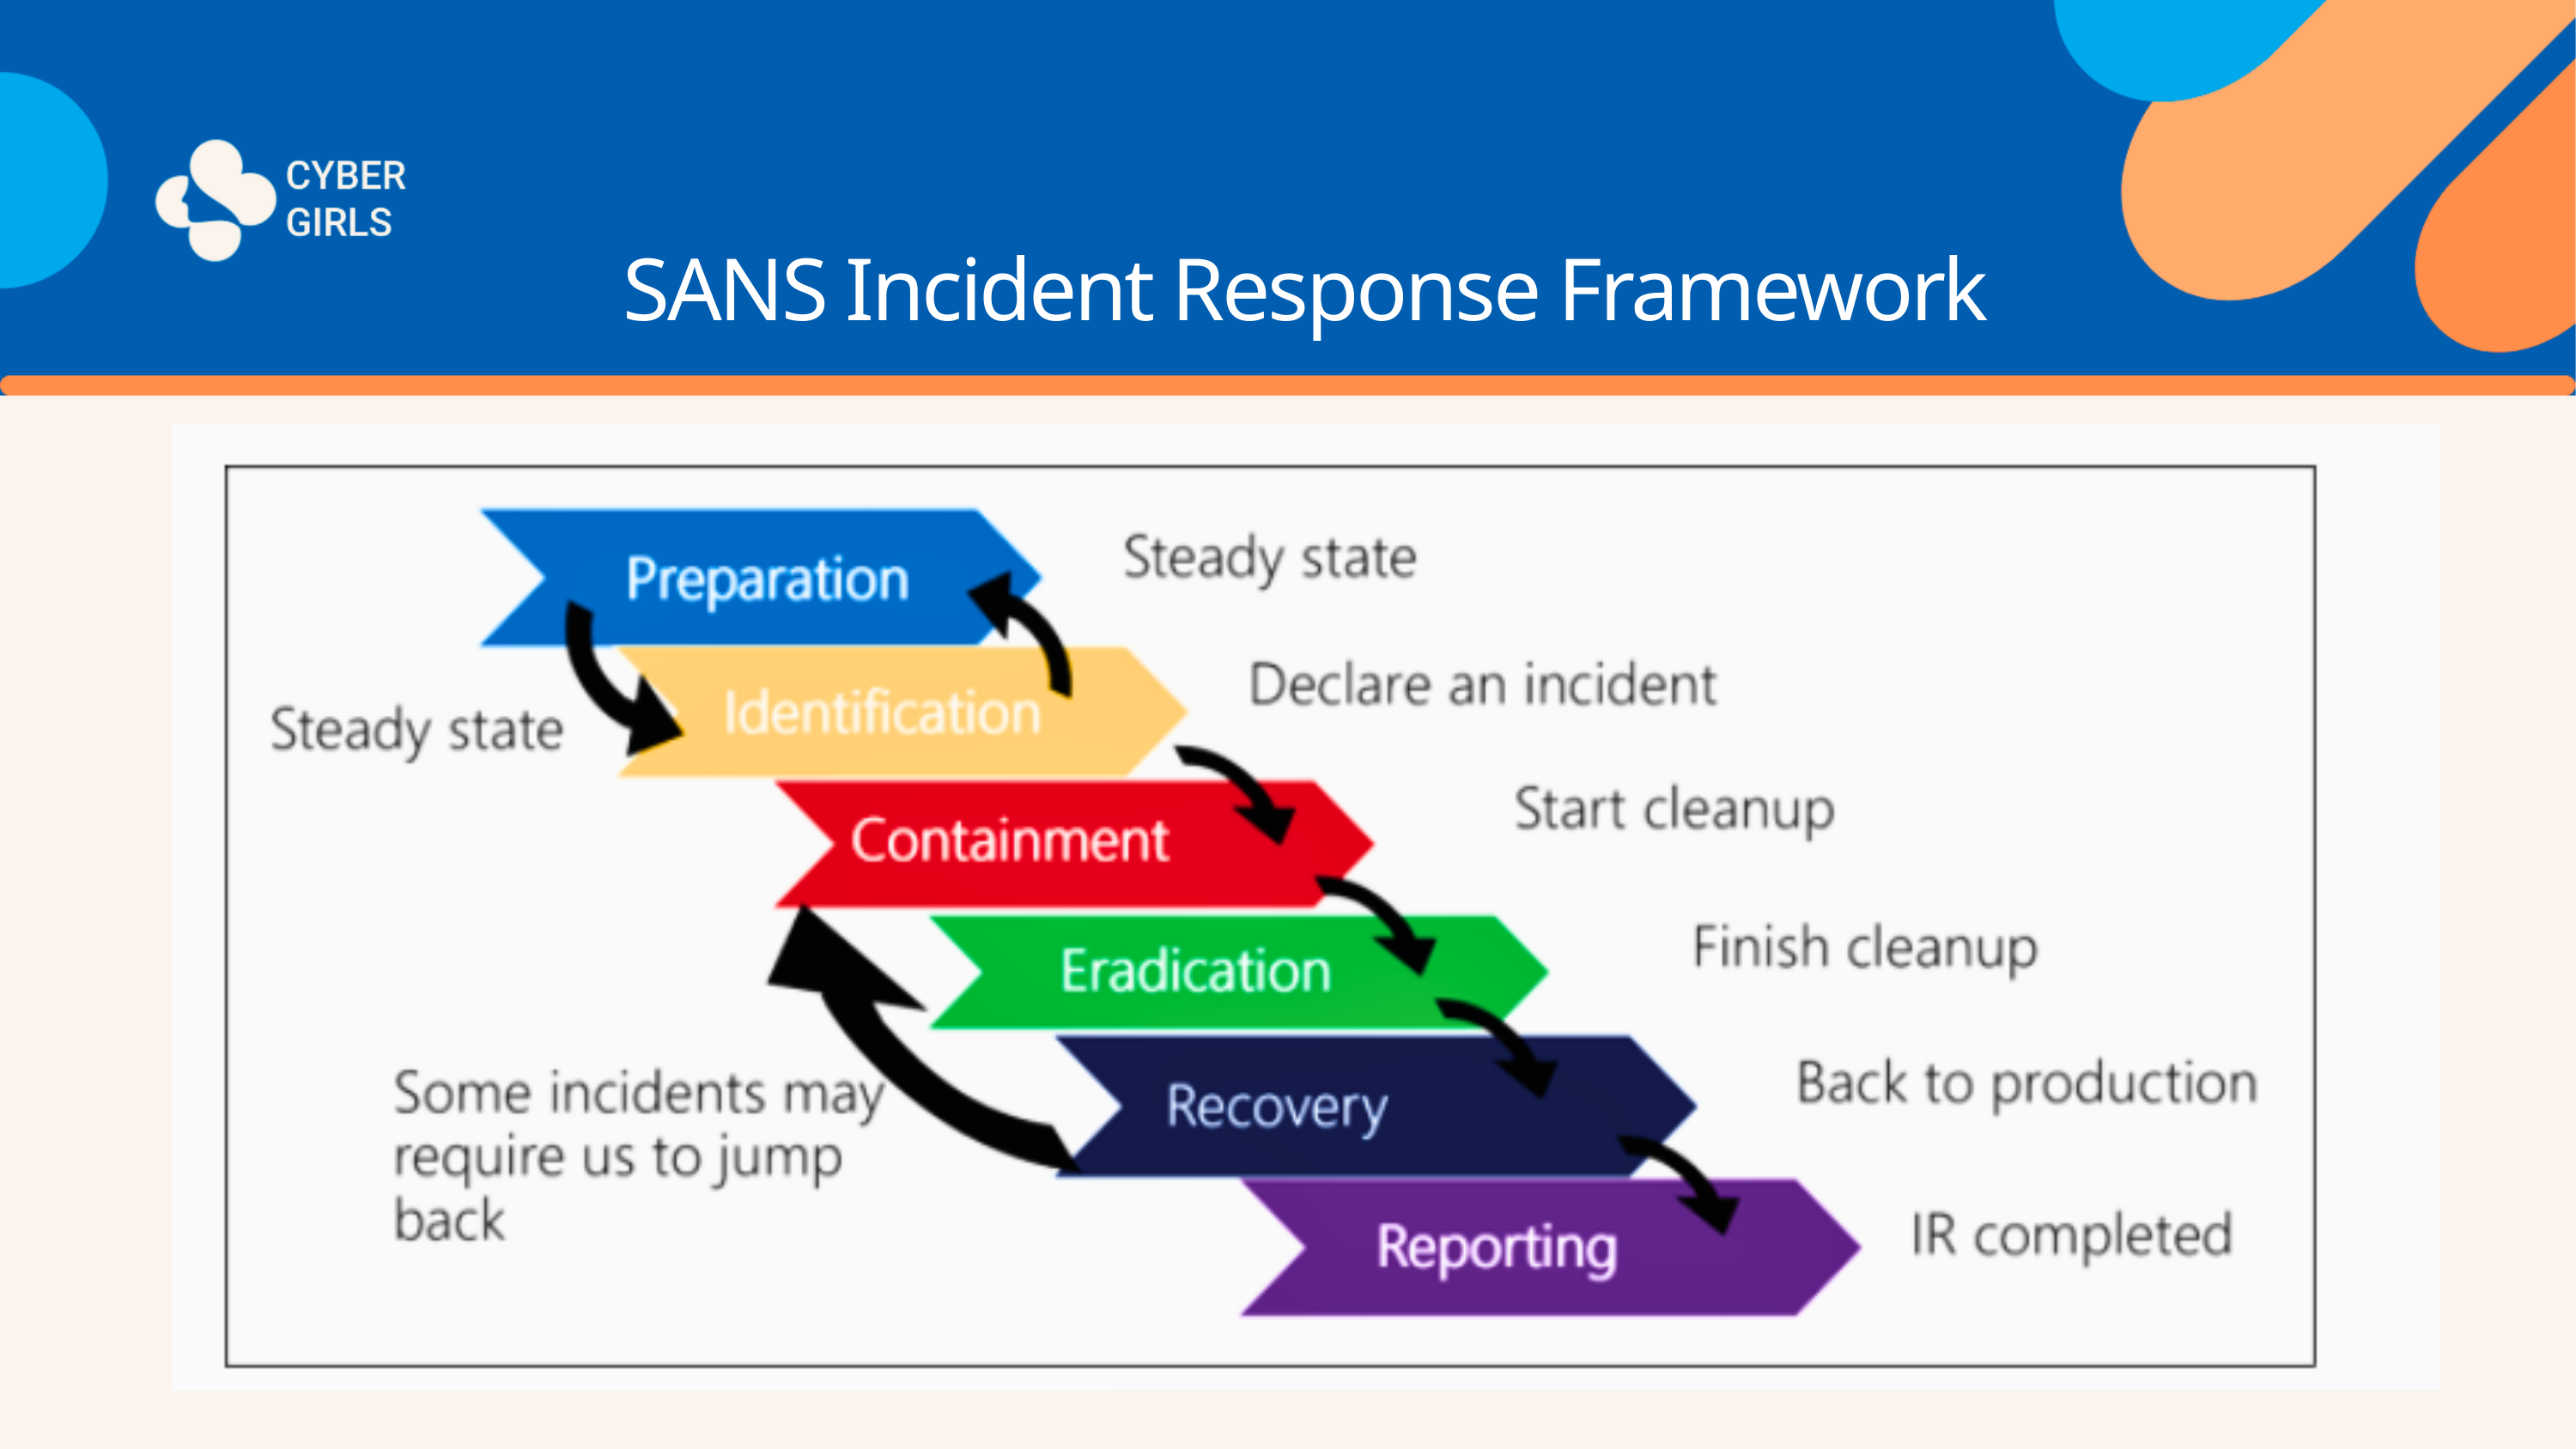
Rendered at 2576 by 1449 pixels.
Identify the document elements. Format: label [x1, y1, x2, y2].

text_box [0, 0, 2576, 1449]
text_box [171, 423, 2441, 1391]
